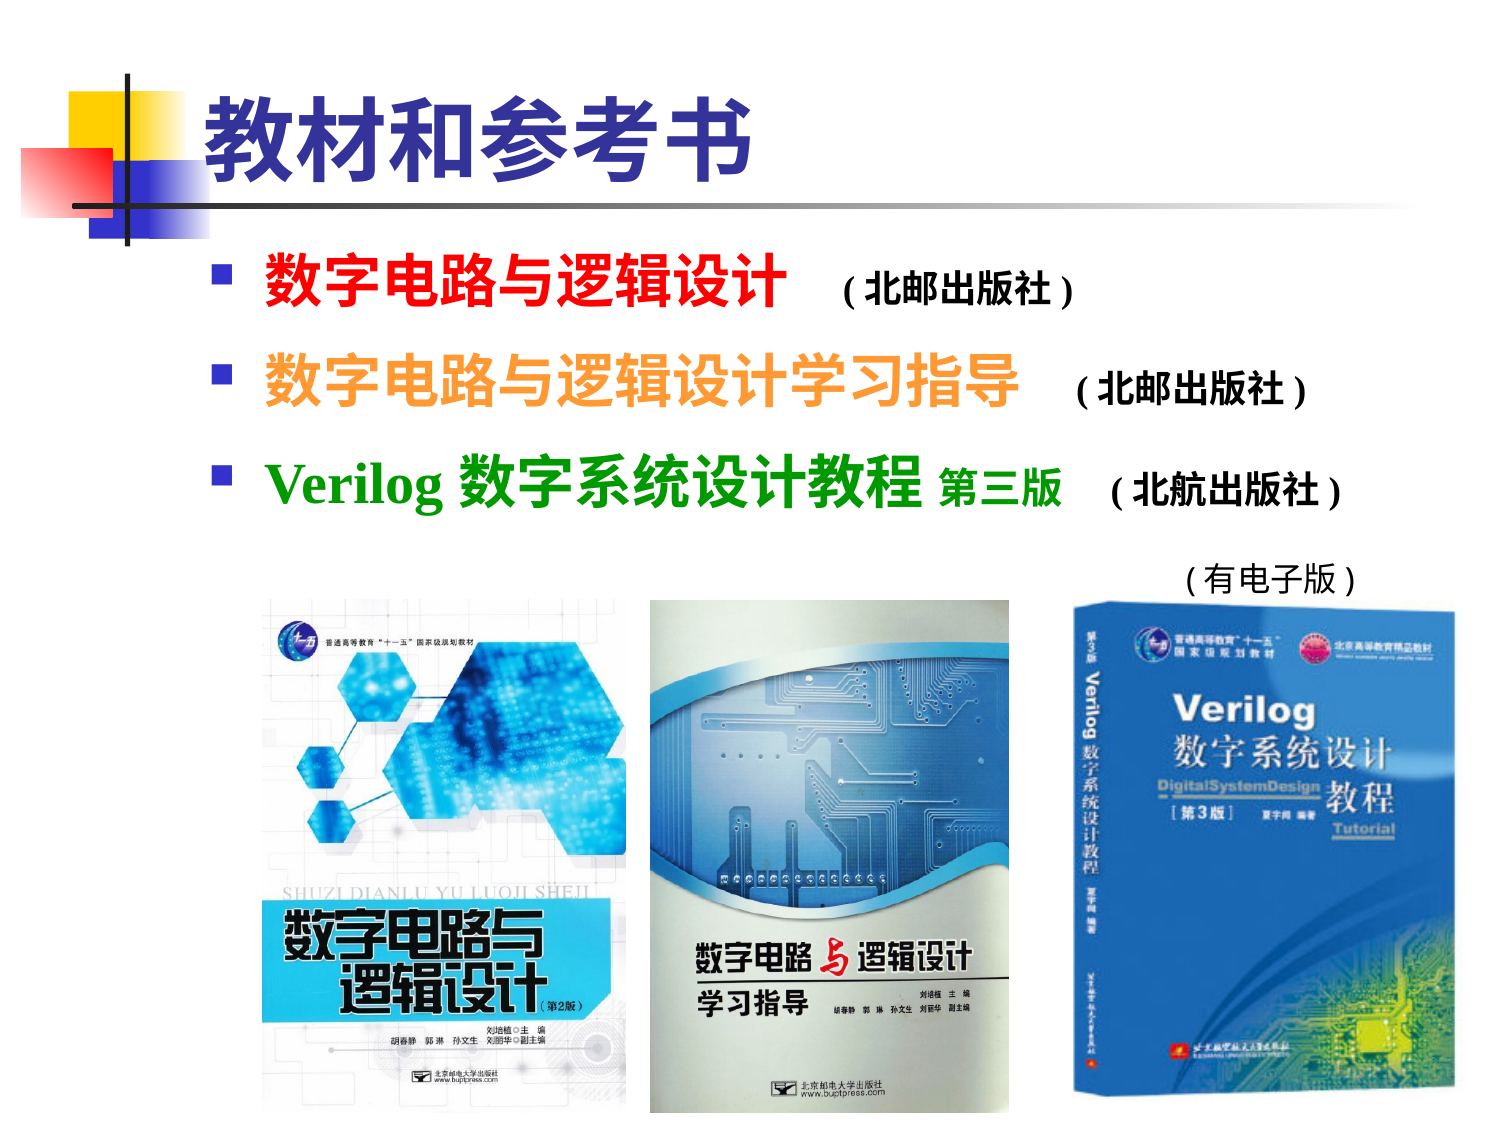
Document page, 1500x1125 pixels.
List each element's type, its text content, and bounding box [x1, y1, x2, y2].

picture [649, 599, 1009, 1113]
picture [262, 599, 626, 1113]
text_box (有电子版) [1171, 550, 1370, 598]
picture [1072, 599, 1463, 1101]
text_box 数字电路与逻辑设计 (北邮出版社) 数字电路与逻辑设计学习指导 (北邮出版社) Verilog数字系统设计教程 第三版 (北航出版社) [193, 222, 1469, 563]
title 教材和参考书 [188, 12, 1468, 200]
